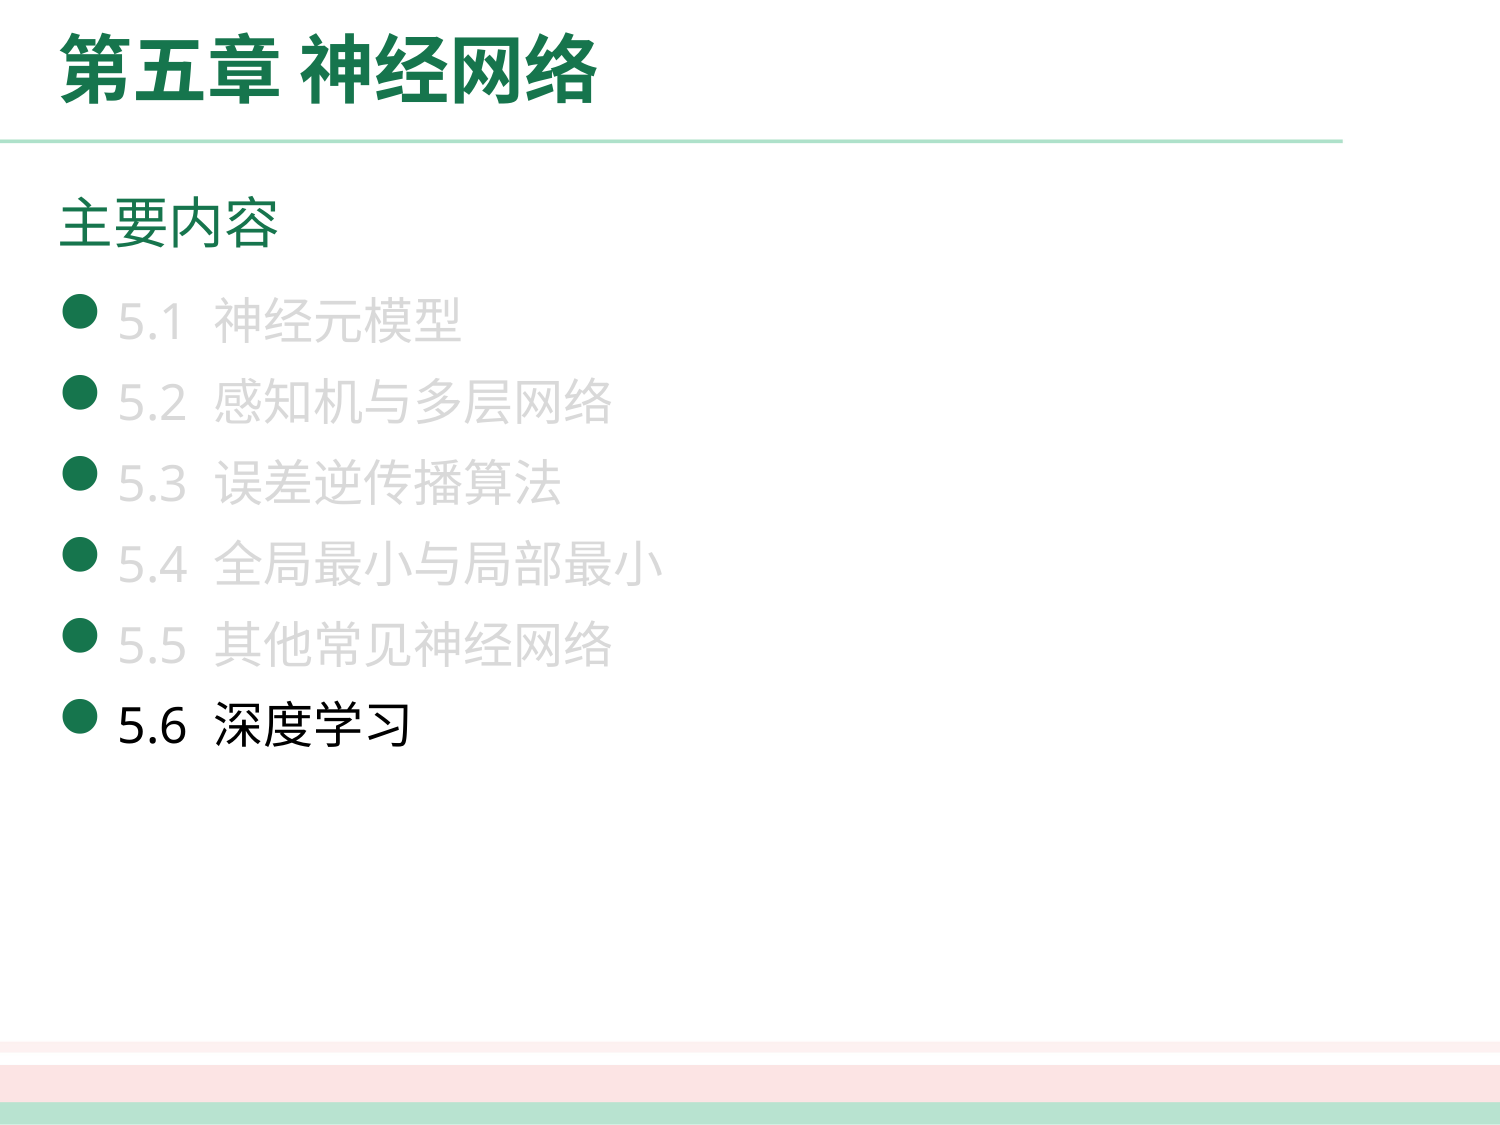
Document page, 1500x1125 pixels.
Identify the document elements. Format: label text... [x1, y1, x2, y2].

picture [0, 0, 1500, 1125]
title 第五章 神经网络 [42, 8, 1223, 138]
list 主要内容 [42, 188, 1459, 264]
list 5.1 神经元模型 5.2 感知机与多层网络 5.3 误差逆传播算法 5.4 全局最小与局部最小 5.5 其他常见神经网络 5.6 深度学习 [42, 282, 1459, 995]
